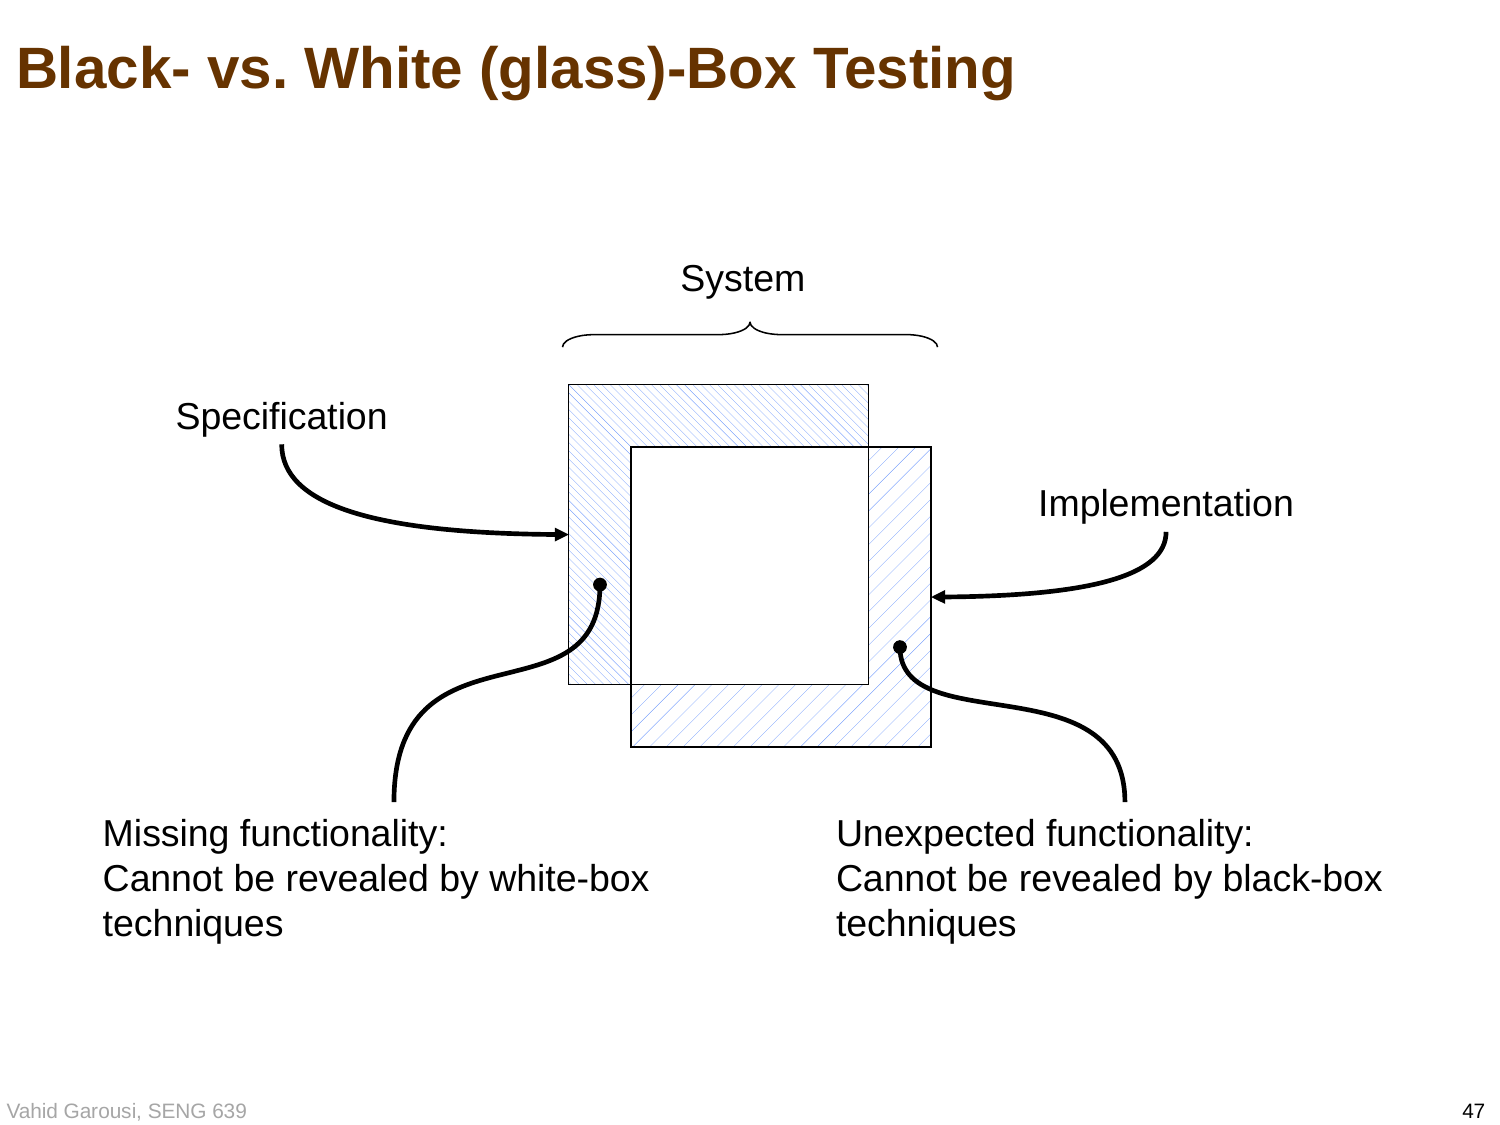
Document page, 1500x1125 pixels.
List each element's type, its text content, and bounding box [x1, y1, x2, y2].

text_box Specification [160, 384, 374, 445]
title Black- vs. White (glass)-Box Testing [0, 1, 1500, 115]
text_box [934, 611, 1091, 838]
text_box [568, 384, 869, 685]
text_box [387, 590, 606, 797]
text_box Unexpected functionality: Cannot be revealed by black-box techniques [821, 802, 1429, 952]
text_box System [665, 247, 821, 307]
text_box [562, 322, 938, 348]
text_box [631, 447, 869, 685]
text_box [631, 447, 932, 747]
text_box Implementation [1086, 472, 1309, 532]
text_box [1015, 446, 1082, 610]
text_box Missing functionality: Cannot be revealed by white-box techniques [87, 802, 700, 952]
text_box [380, 345, 471, 634]
